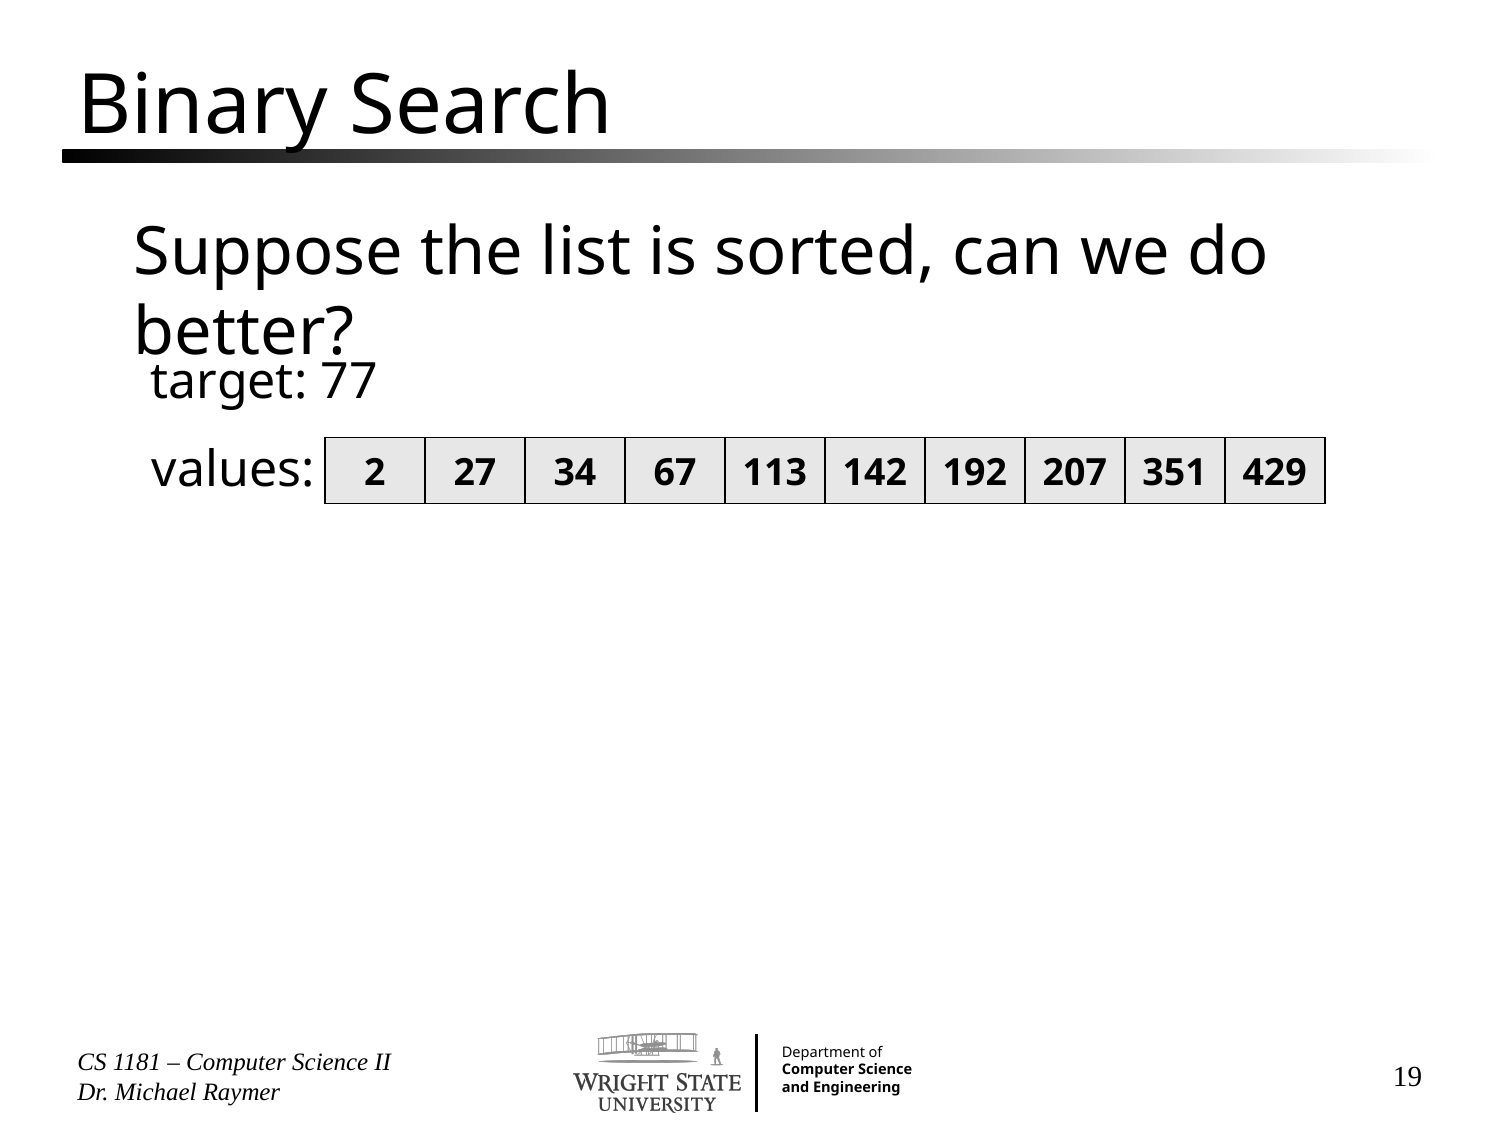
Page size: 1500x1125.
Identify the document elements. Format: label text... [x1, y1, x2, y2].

table_header 142 [826, 438, 924, 503]
text_box target: 77 [136, 341, 393, 417]
table_header 192 [926, 438, 1024, 503]
table_header 27 [426, 438, 524, 503]
title Binary Search [62, 50, 1438, 150]
picture [573, 1033, 741, 1113]
table_header 351 [1126, 438, 1224, 503]
footer CS 1181 – Computer Science II Dr. Michael Raymer [62, 1037, 438, 1113]
table_header 34 [526, 438, 624, 503]
table_header 207 [1026, 438, 1124, 503]
table_header 113 [726, 438, 824, 503]
table_header 2 [330, 438, 424, 503]
table_header 67 [626, 438, 724, 503]
slide_number 19 [1125, 1037, 1438, 1113]
text_box values: [136, 428, 330, 504]
list Suppose the list is sorted, can we do better? [62, 200, 1438, 1025]
table_header 429 [1226, 438, 1324, 503]
